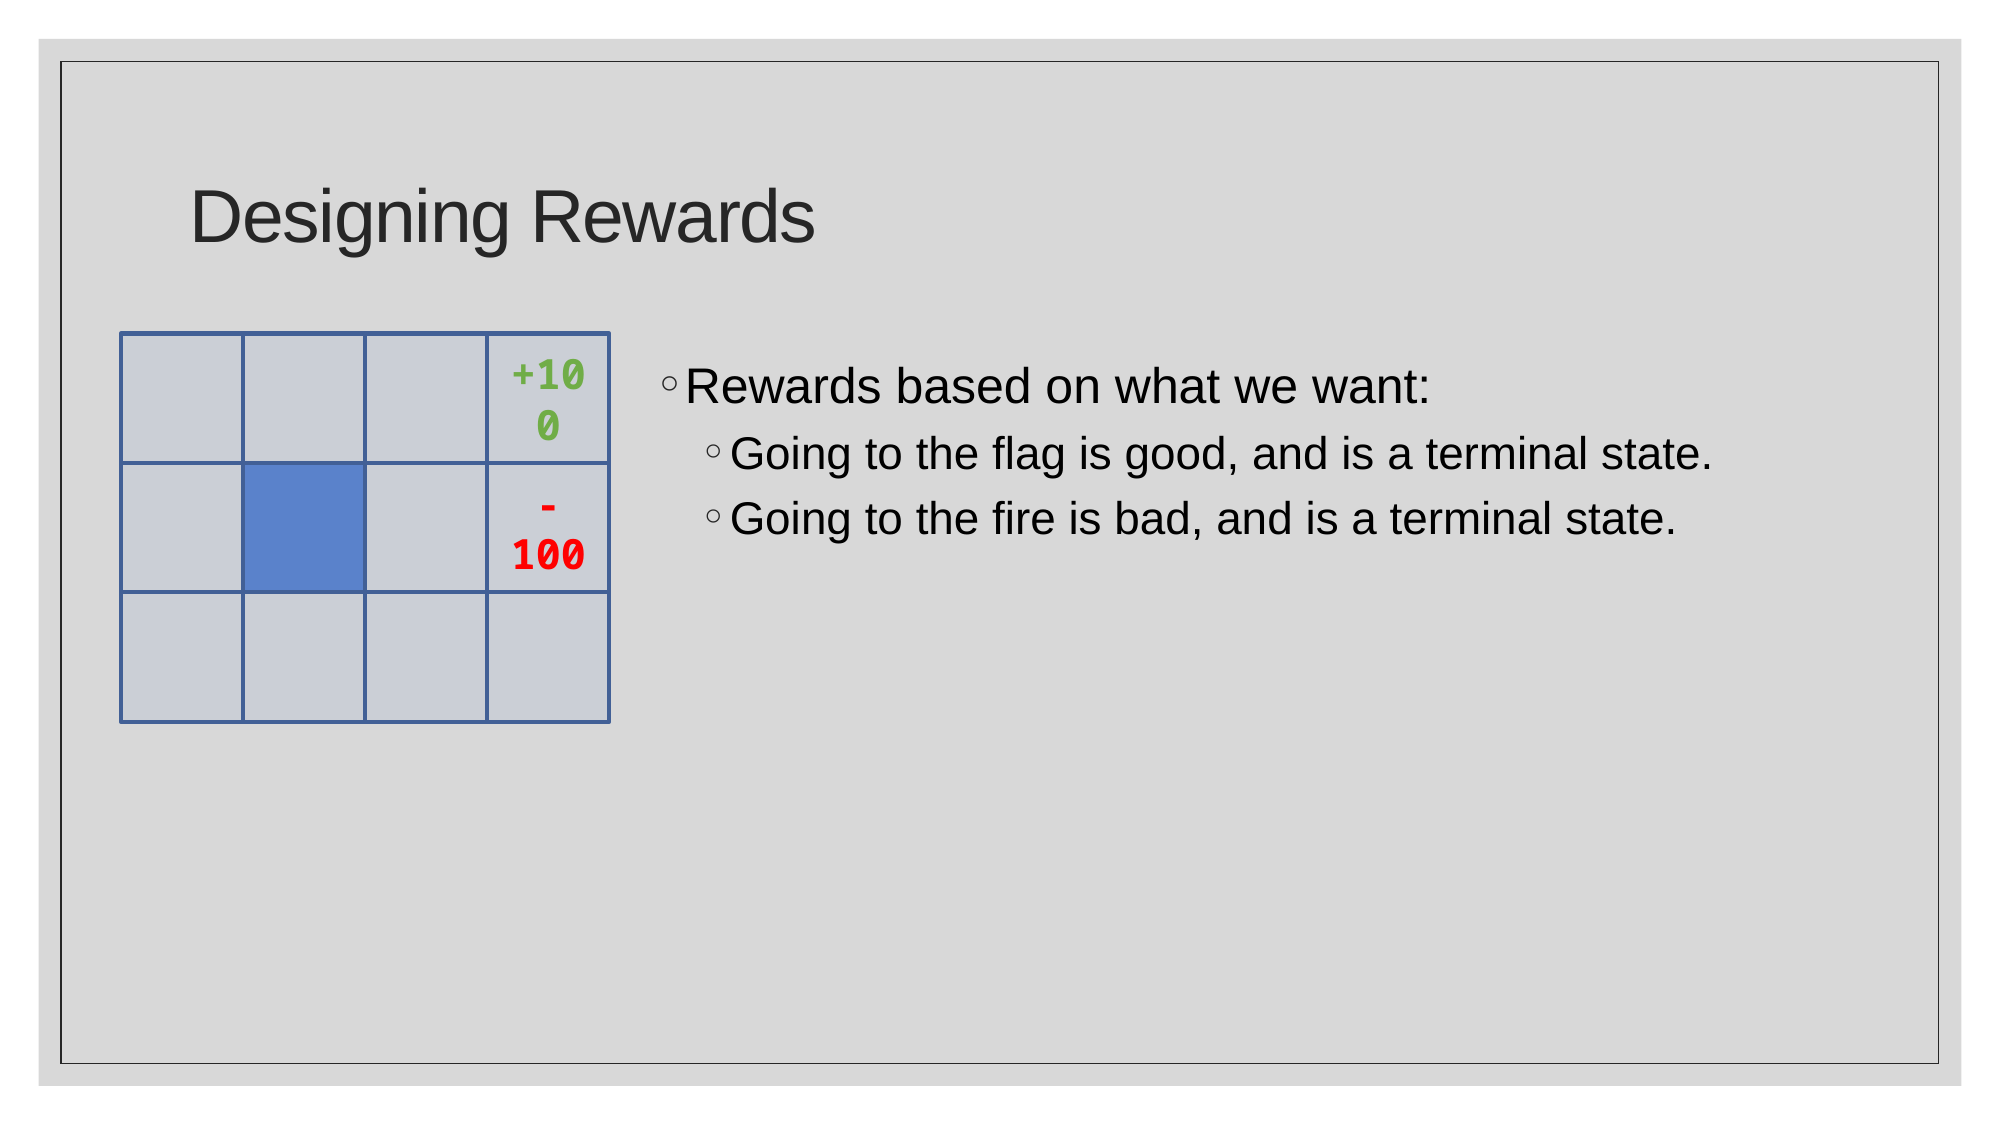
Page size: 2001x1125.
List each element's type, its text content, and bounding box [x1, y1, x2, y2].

list Rewards based on what we want: Going to the flag is good, and is a terminal state. Going to the fire is bad, and is a terminal state. [639, 333, 1903, 965]
title Designing Rewards [174, 105, 1825, 331]
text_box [120, 333, 610, 722]
